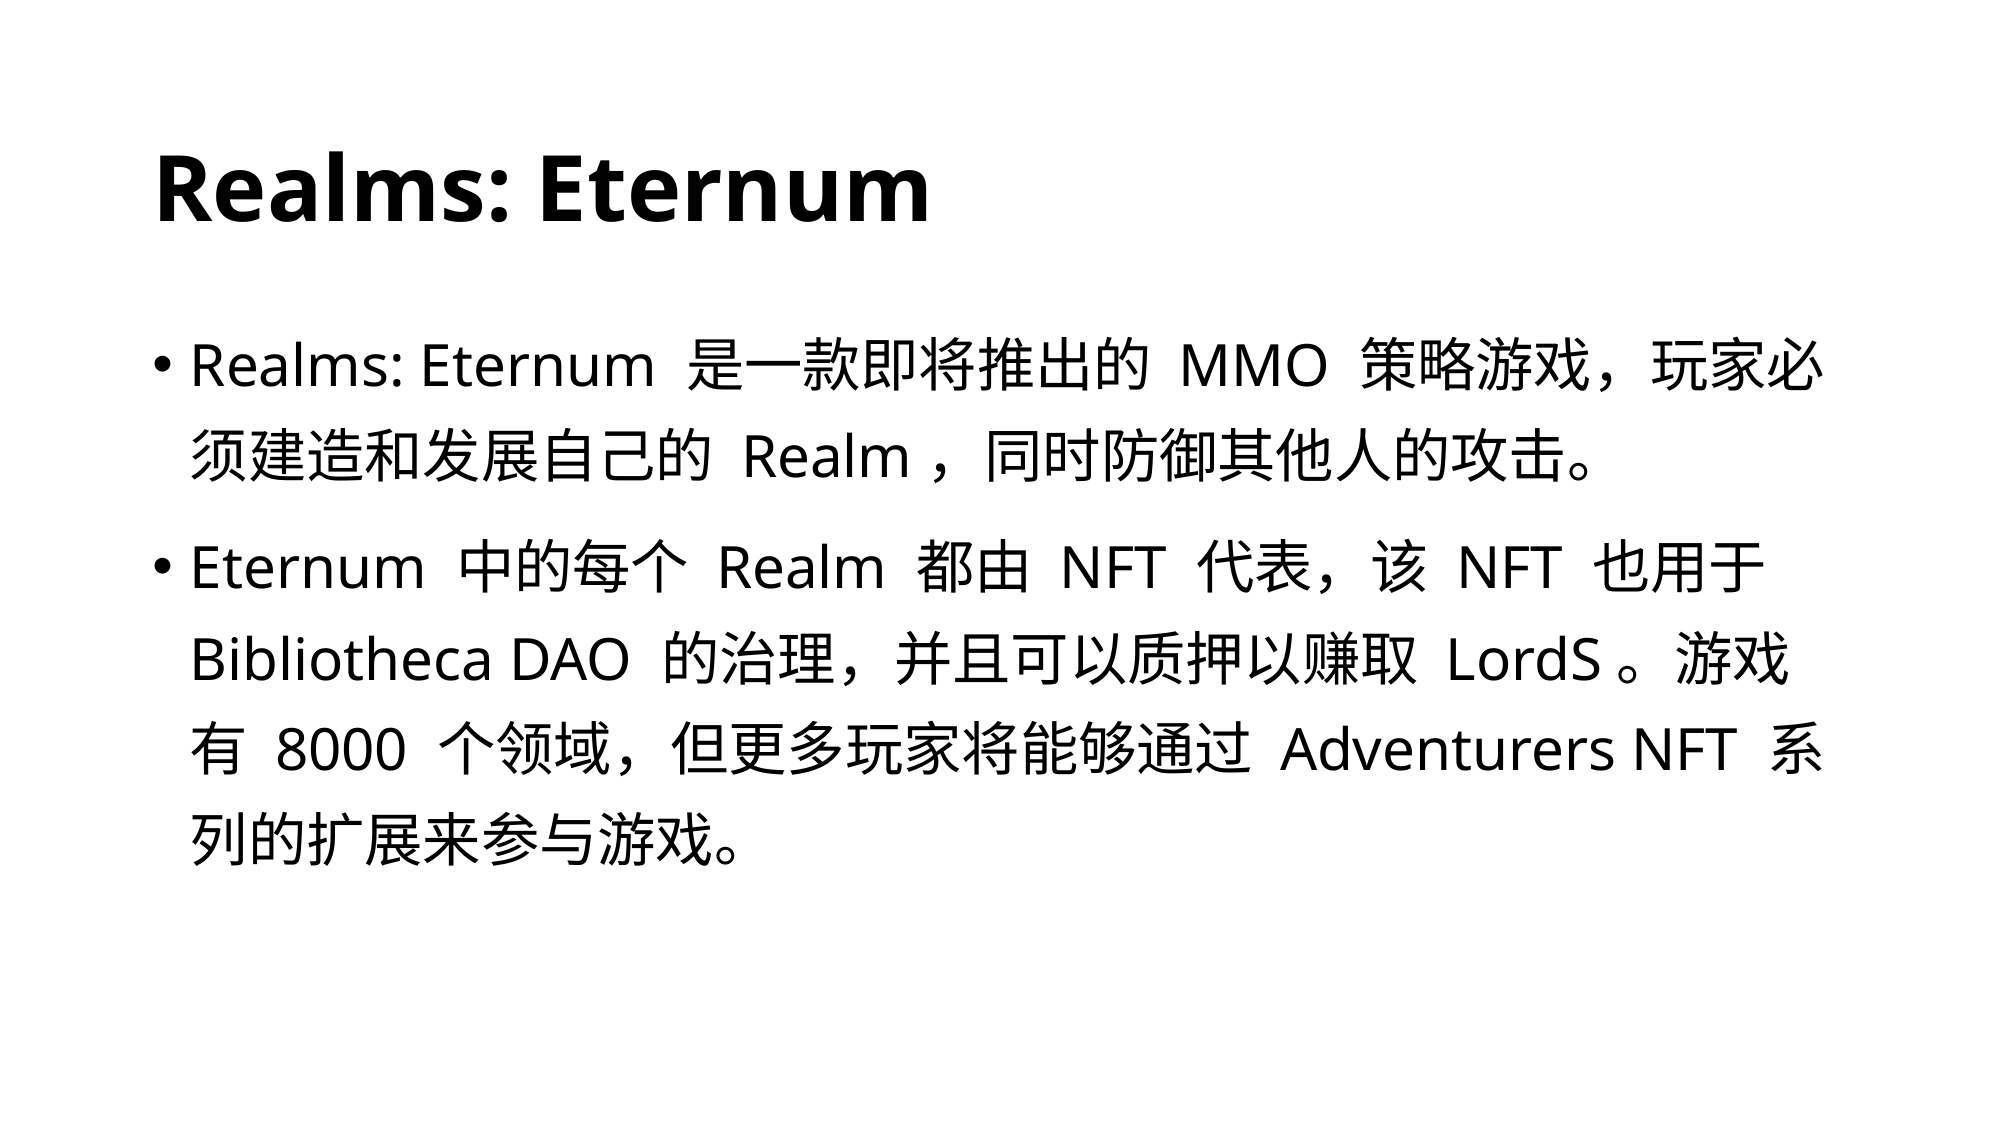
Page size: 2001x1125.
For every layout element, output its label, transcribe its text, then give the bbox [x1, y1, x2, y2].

list Realms: Eternum 是一款即将推出的 MMO 策略游戏，玩家必须建造和发展自己的 Realm，同时防御其他人的攻击。 Eternum 中的每个 Realm 都由 NFT 代表，该 NFT 也用于 Bibliotheca DAO 的治理，并且可以质押以赚取 LordS。游戏有 8000 个领域，但更多玩家将能够通过 Adventurers NFT 系列的扩展来参与游戏。 [137, 299, 1863, 1014]
title Realms: Eternum [137, 59, 1863, 278]
